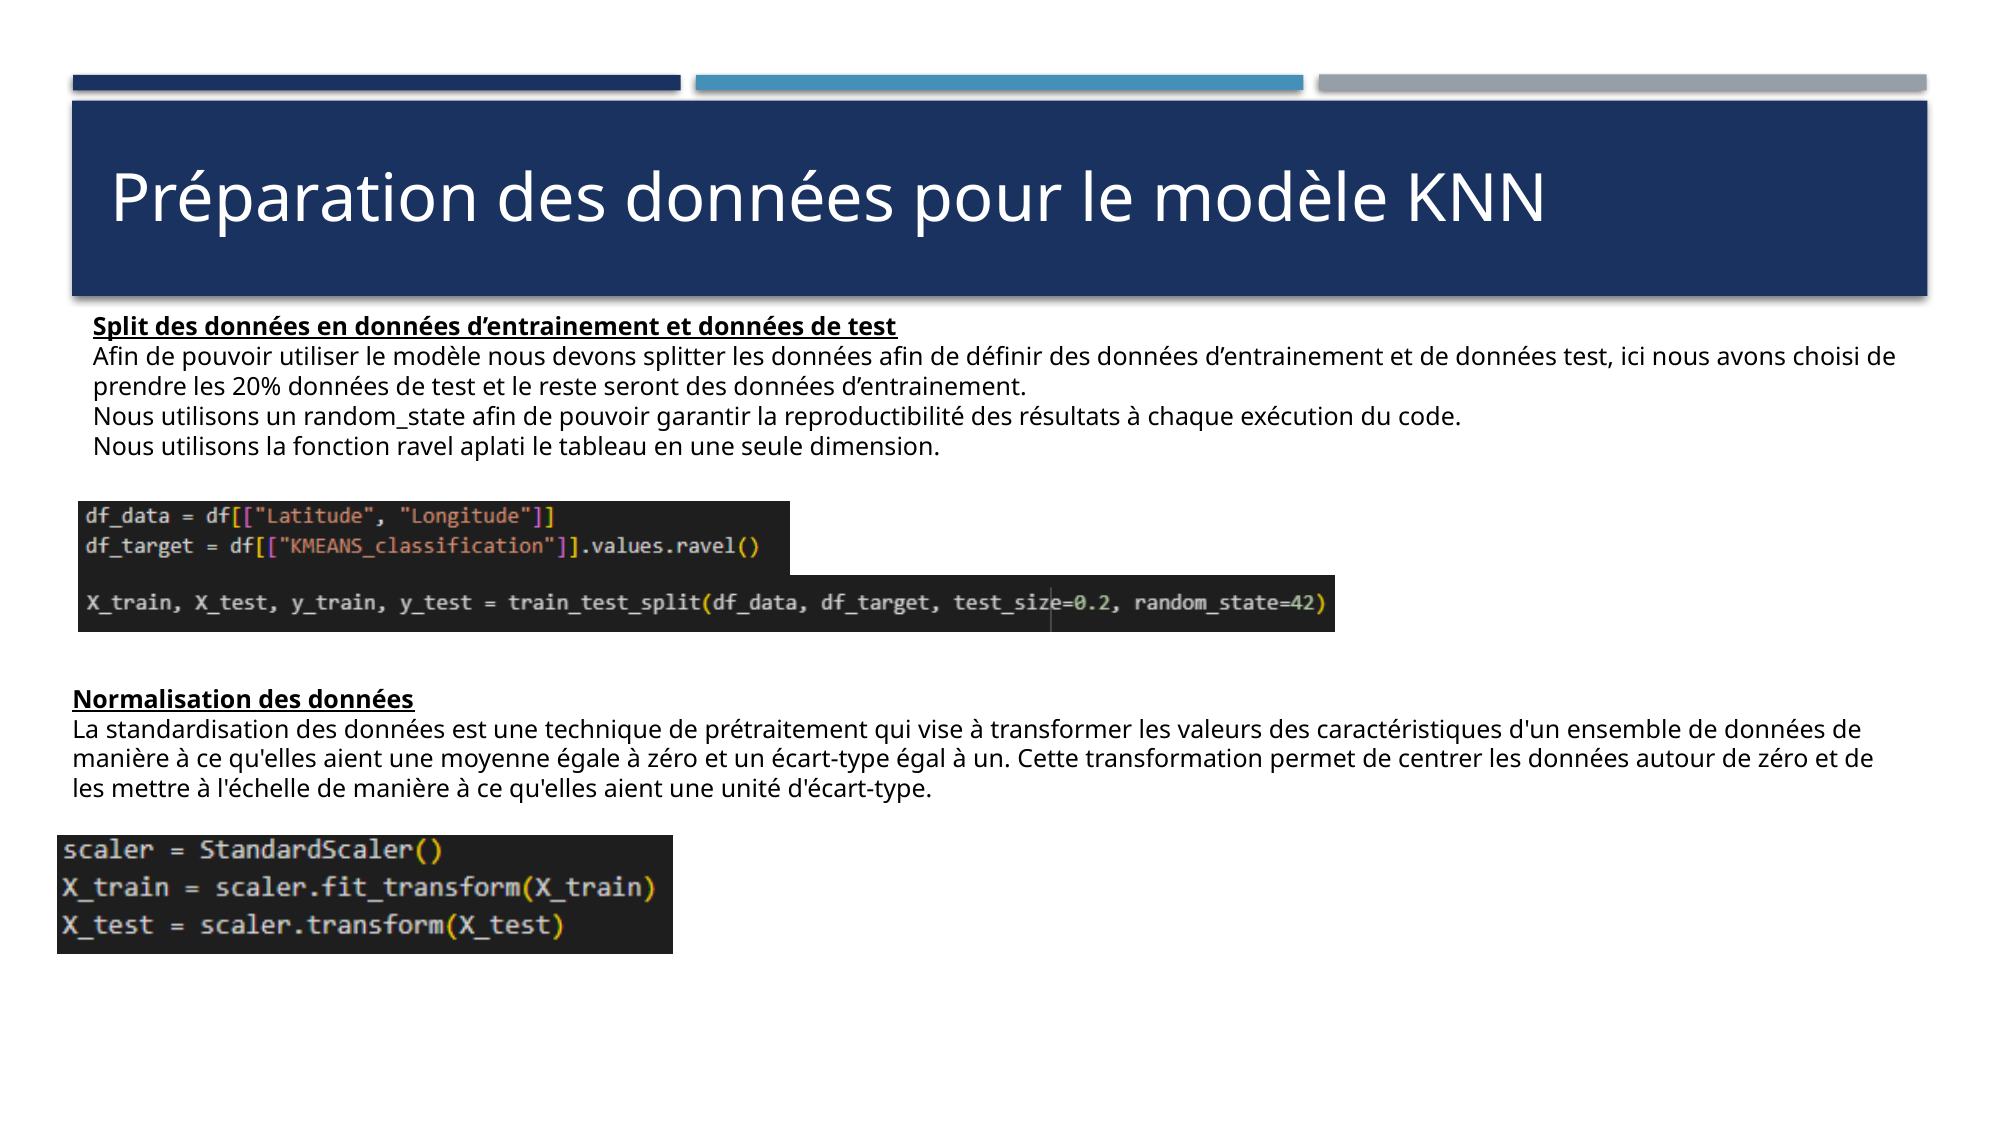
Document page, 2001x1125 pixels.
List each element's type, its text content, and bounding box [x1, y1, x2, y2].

text_box Préparation des données pour le modèle KNN [95, 147, 1792, 242]
picture [77, 500, 1336, 633]
picture [57, 834, 673, 955]
text_box Normalisation des données La standardisation des données est une technique de prétraitement qui vise à transformer les valeurs des caractéristiques d'un ensemble de données de manière à ce qu'elles aient une moyenne égale à zéro et un écart-type égal à un. Cette transformation permet de centrer les données autour de zéro et de les mettre à l'échelle de manière à ce qu'elles aient une unité d'écart-type. [57, 675, 1902, 811]
text_box Split des données en données d’entrainement et données de test Afin de pouvoir utiliser le modèle nous devons splitter les données afin de définir des données d’entrainement et de données test, ici nous avons choisi de prendre les 20% données de test et le reste seront des données d’entrainement. Nous utilisons un random_state afin de pouvoir garantir la reproductibilité des résultats à chaque exécution du code. Nous utilisons la fonction ravel aplati le tableau en une seule dimension. [78, 302, 1922, 498]
